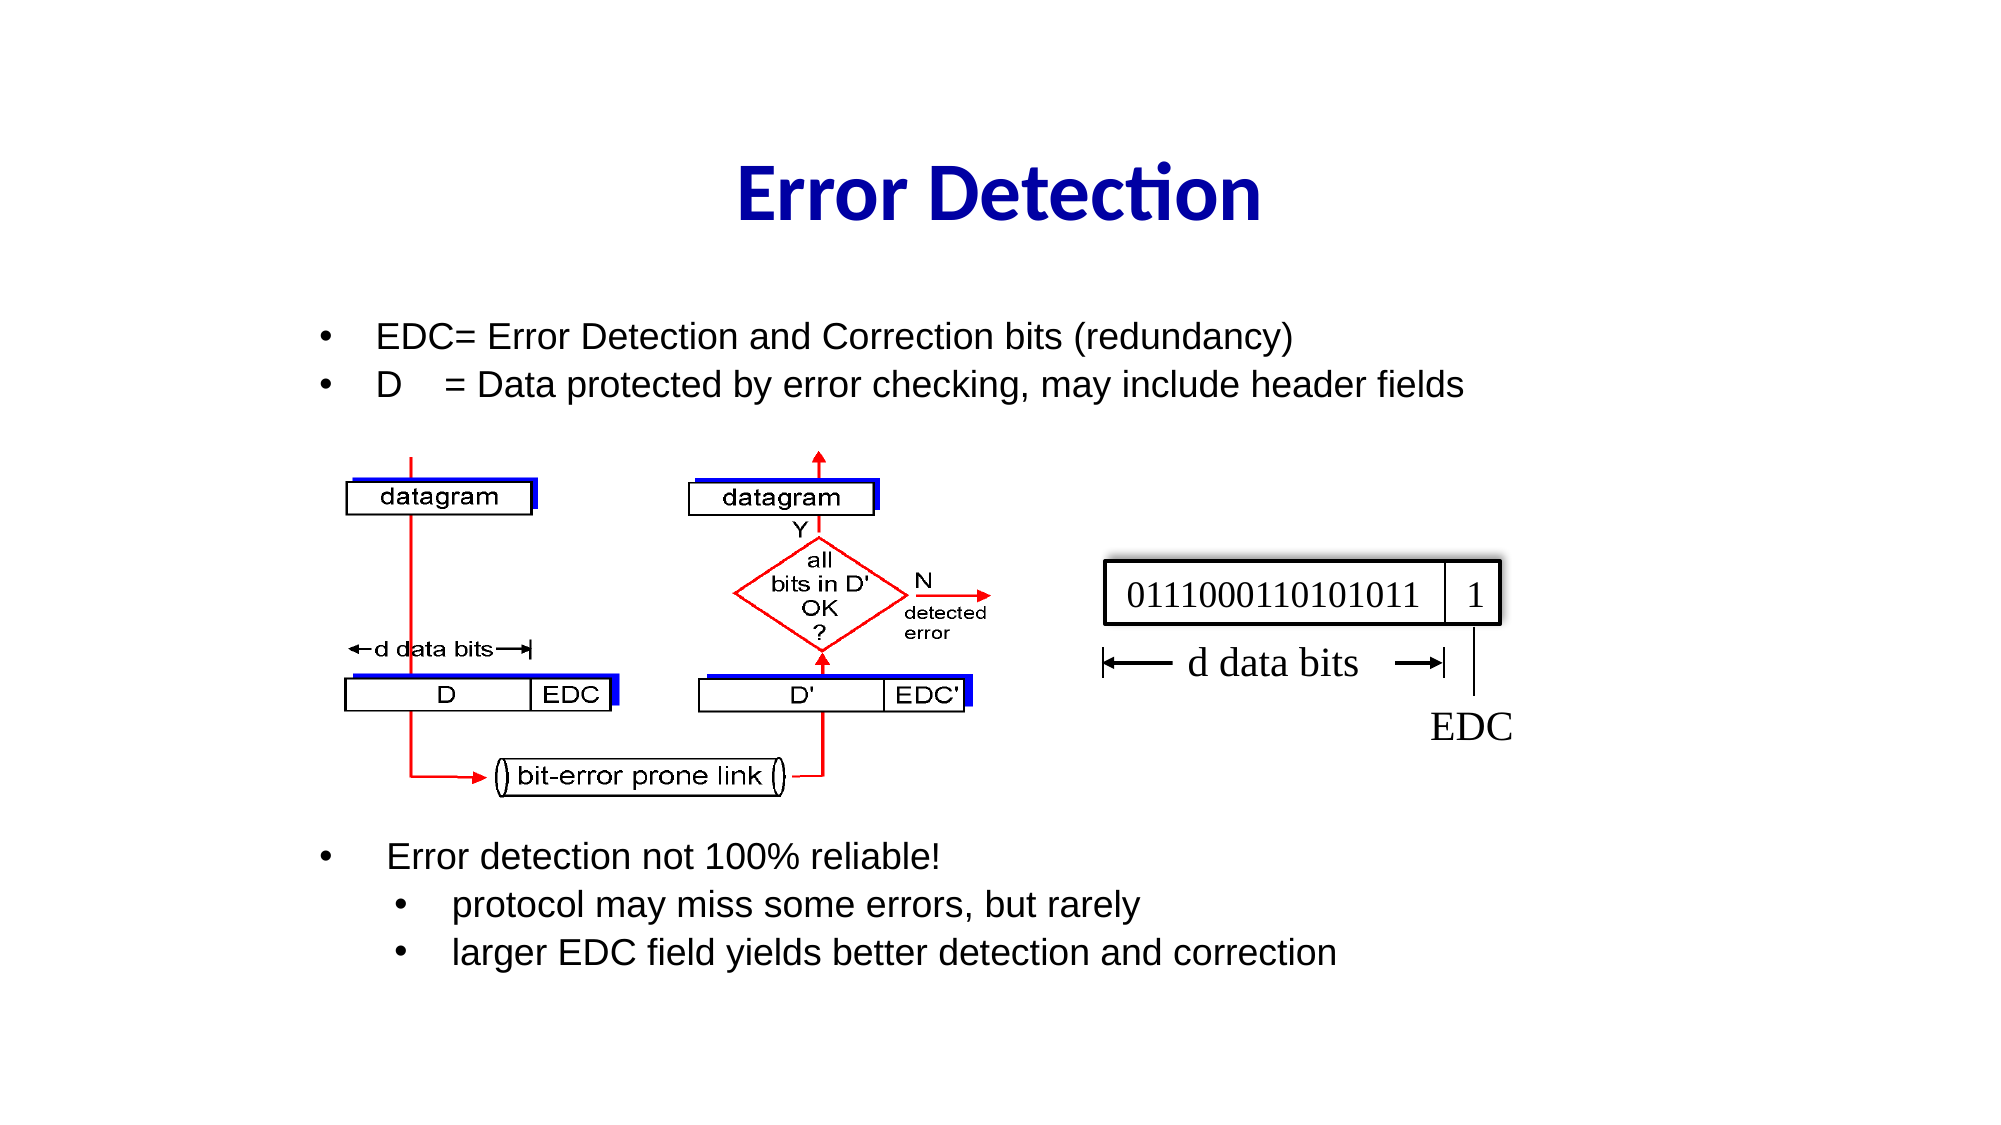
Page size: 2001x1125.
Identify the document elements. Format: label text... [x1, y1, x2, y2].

text_box 0111000110101011 [1111, 562, 1415, 623]
title Error Detection [362, 99, 1638, 288]
text_box d data bits [1172, 636, 1395, 662]
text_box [1415, 562, 1638, 756]
text_box d data bits [1172, 663, 1395, 692]
picture [344, 450, 991, 805]
text_box [1105, 561, 1444, 624]
list EDC= Error Detection and Correction bits (redundancy) D = Data protected by error checking, may include header fields Error detection not 100% reliable! protocol may miss some errors, but rarely larger EDC field yields better detection and correction [304, 309, 1746, 1064]
